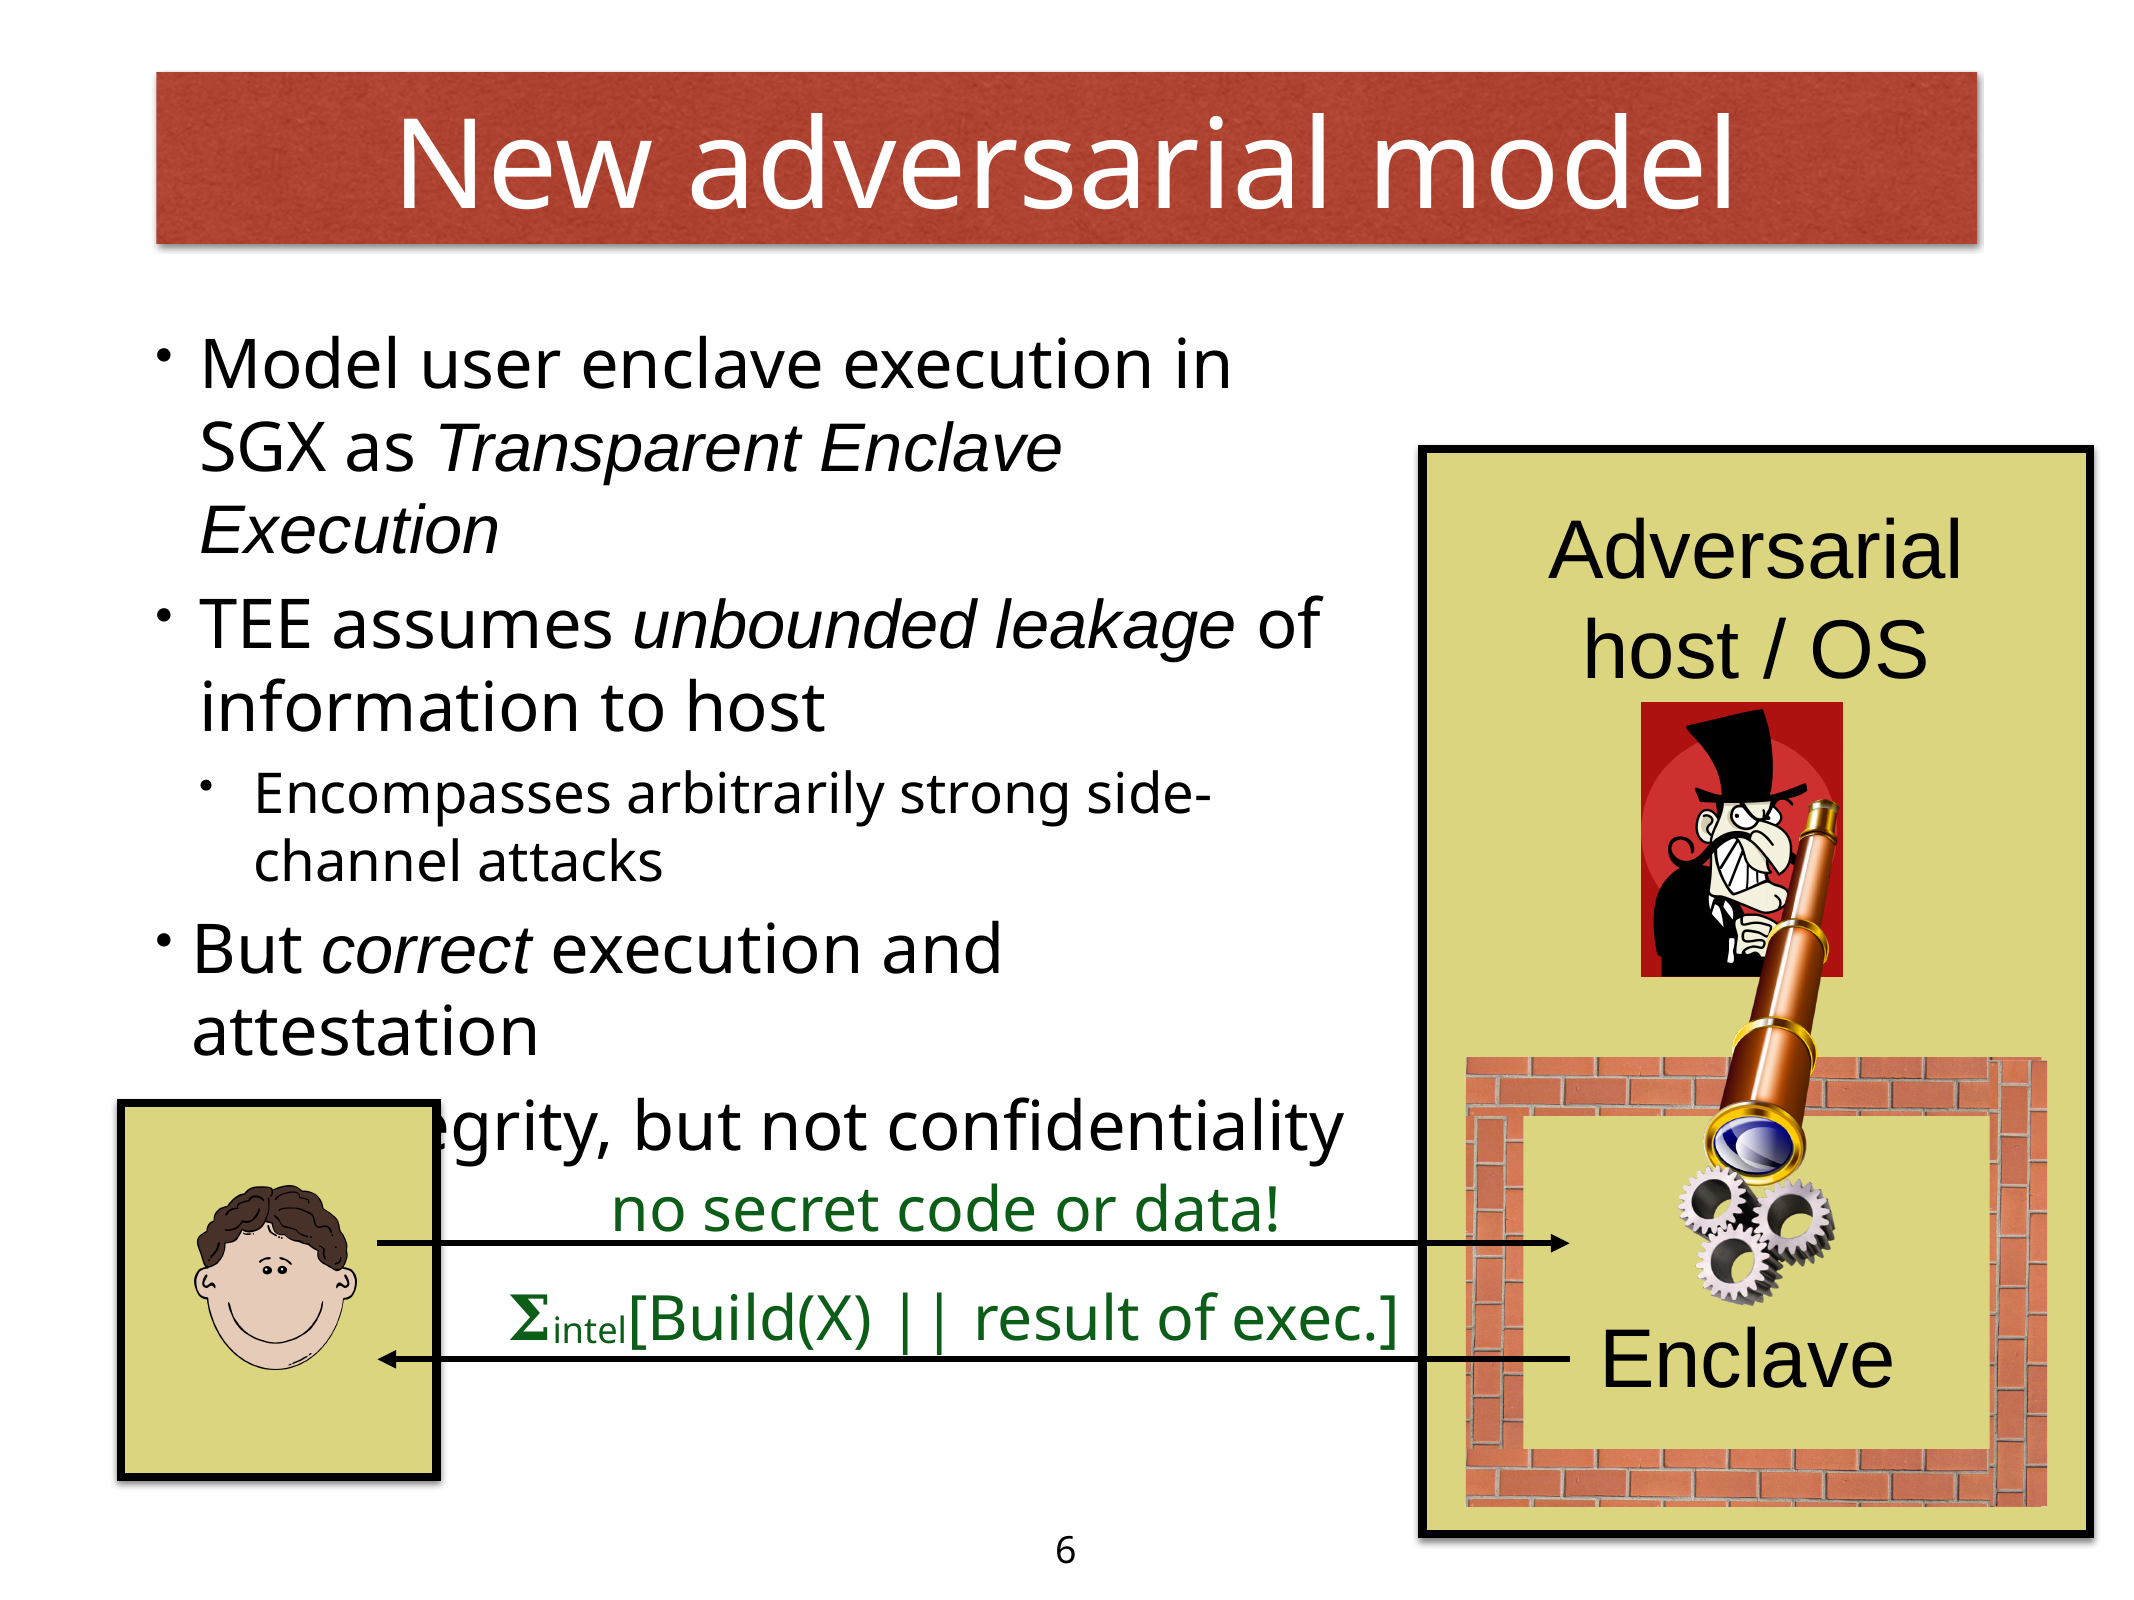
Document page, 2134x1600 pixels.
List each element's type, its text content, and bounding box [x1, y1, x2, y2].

text_box New adversarial model [156, 72, 1978, 244]
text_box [1420, 448, 2093, 1544]
slide_number 6 [1034, 1517, 1097, 1581]
list Model user enclave execution in SGX as Transparent Enclave Execution TEE assumes unbounded leakage of information to host Encompasses arbitrarily strong side-channel attacks But correct execution and attestation I.e., integrity, but not confidentiality [146, 311, 1365, 1094]
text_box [120, 1102, 1570, 1478]
